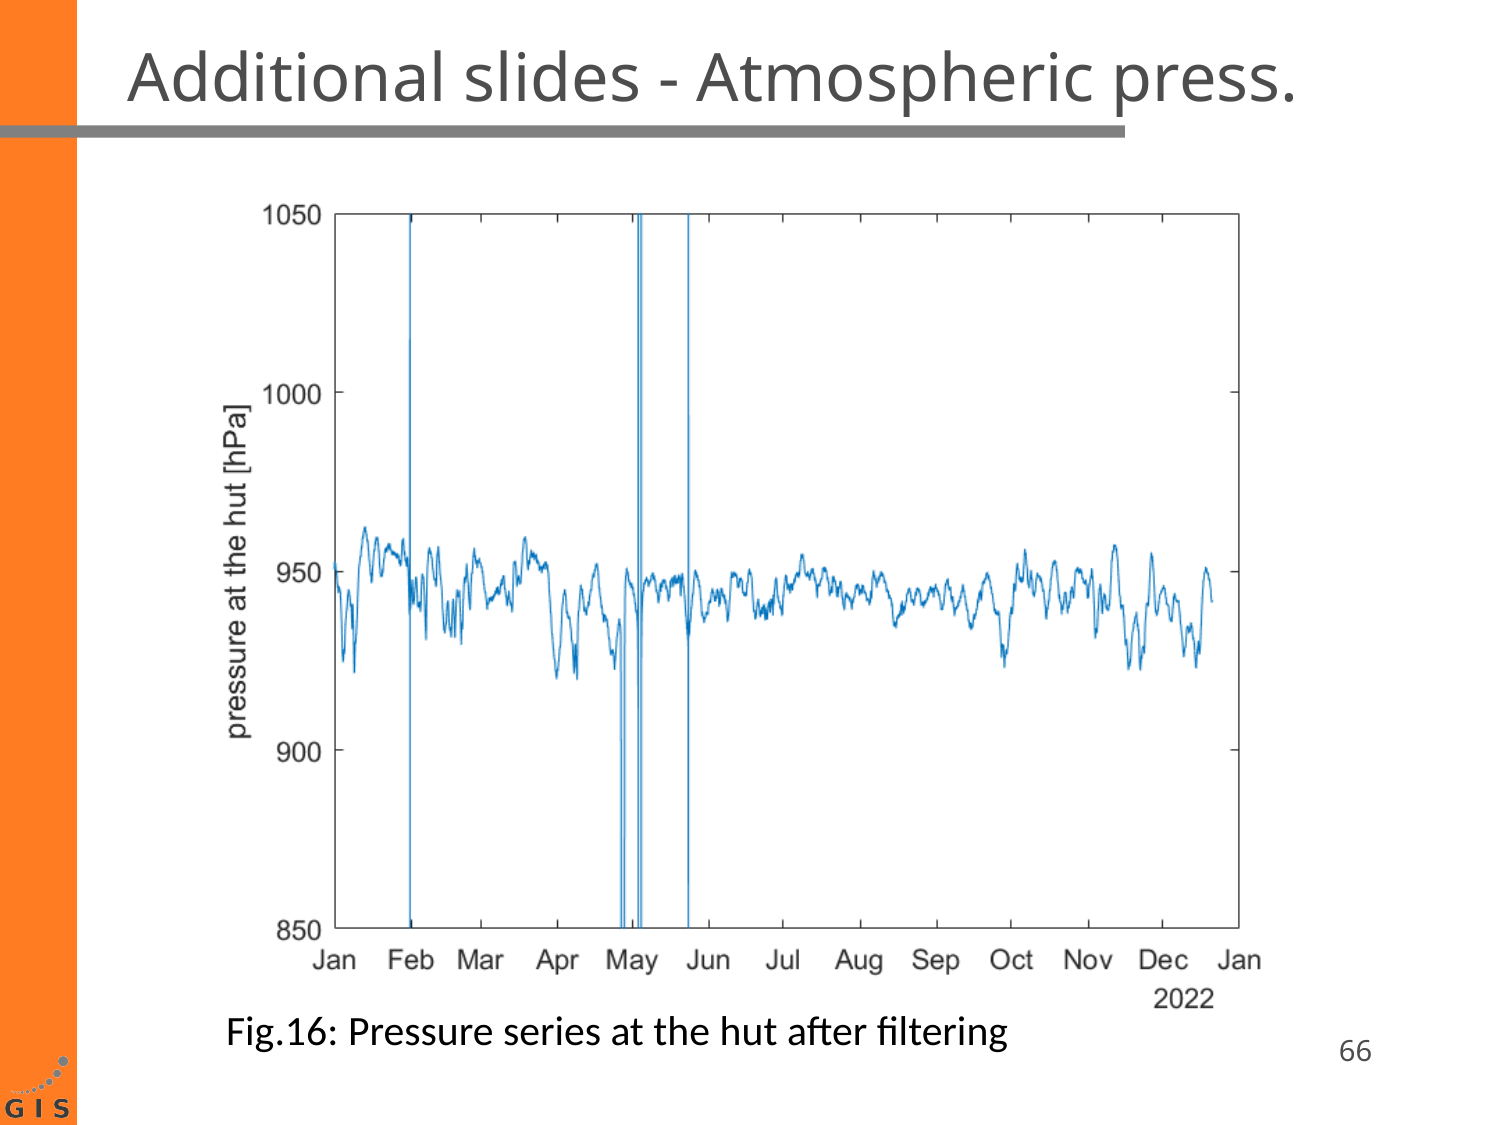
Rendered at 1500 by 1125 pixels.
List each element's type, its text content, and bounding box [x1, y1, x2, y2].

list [182, 148, 1352, 1026]
title Additional slides - Atmospheric press. [112, 37, 1388, 113]
text_box Fig.16: Pressure series at the hut after filtering [211, 1033, 1315, 1062]
picture [5, 1056, 69, 1118]
slide_number 66 [1074, 1024, 1388, 1101]
